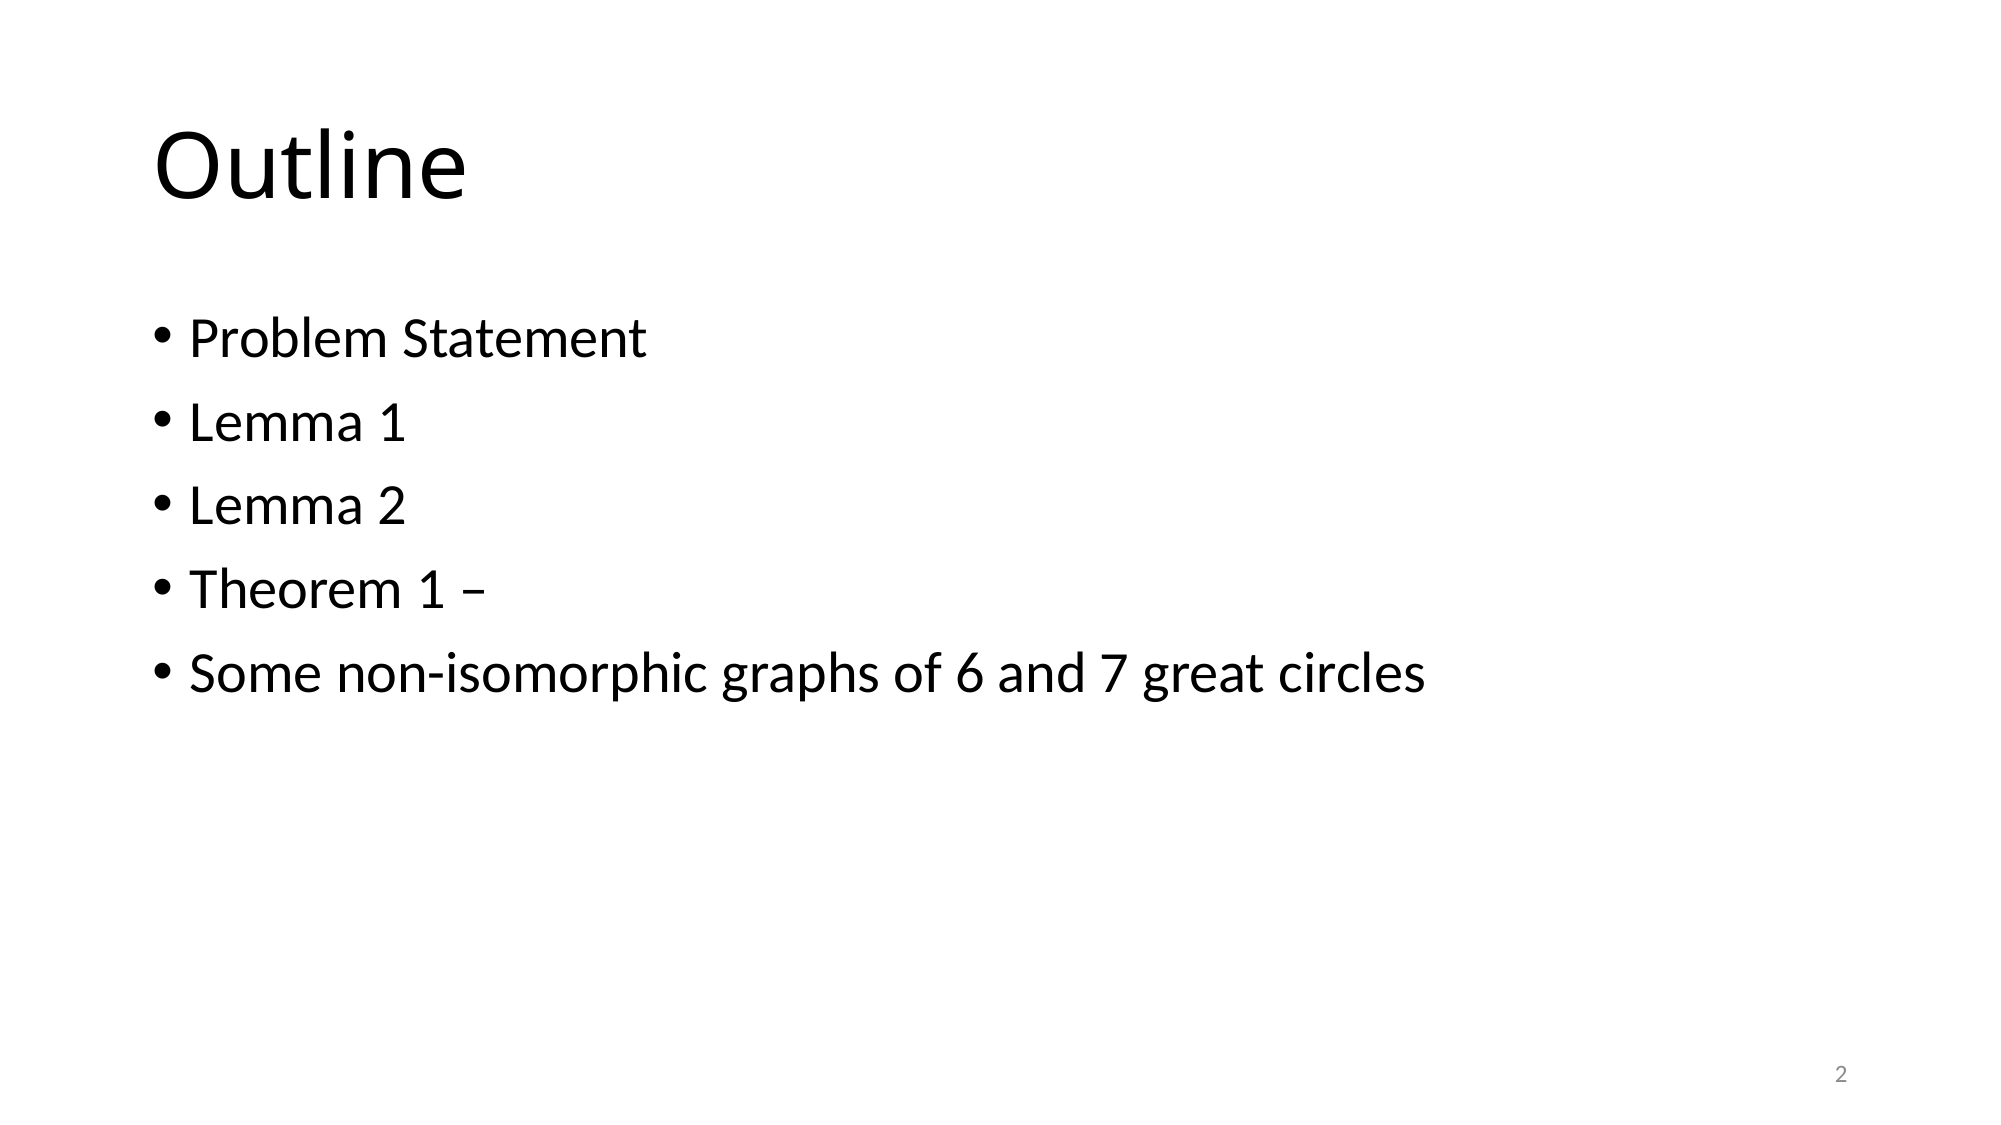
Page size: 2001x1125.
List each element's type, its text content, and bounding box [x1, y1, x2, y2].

title Outline [137, 59, 1863, 278]
slide_number 2 [1412, 1042, 1863, 1103]
